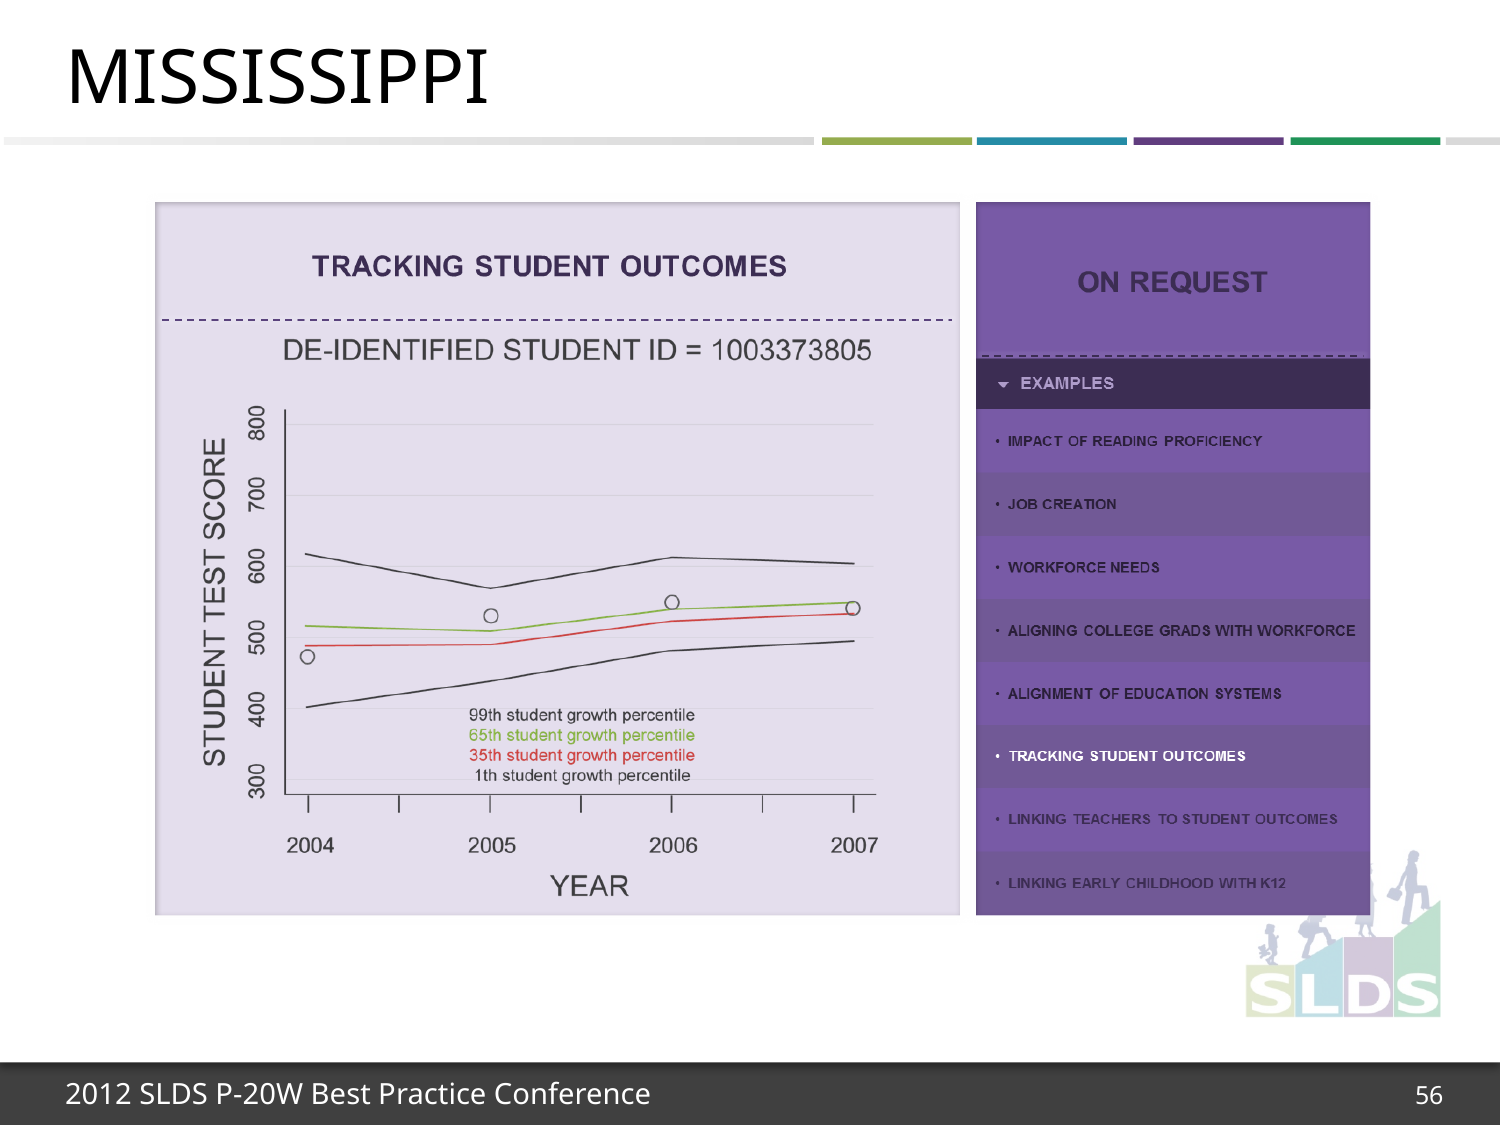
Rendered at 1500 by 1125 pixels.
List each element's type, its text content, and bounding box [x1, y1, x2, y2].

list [140, 187, 1385, 931]
title Mississippi [50, 8, 1450, 138]
slide_number 56 [1108, 1067, 1459, 1125]
